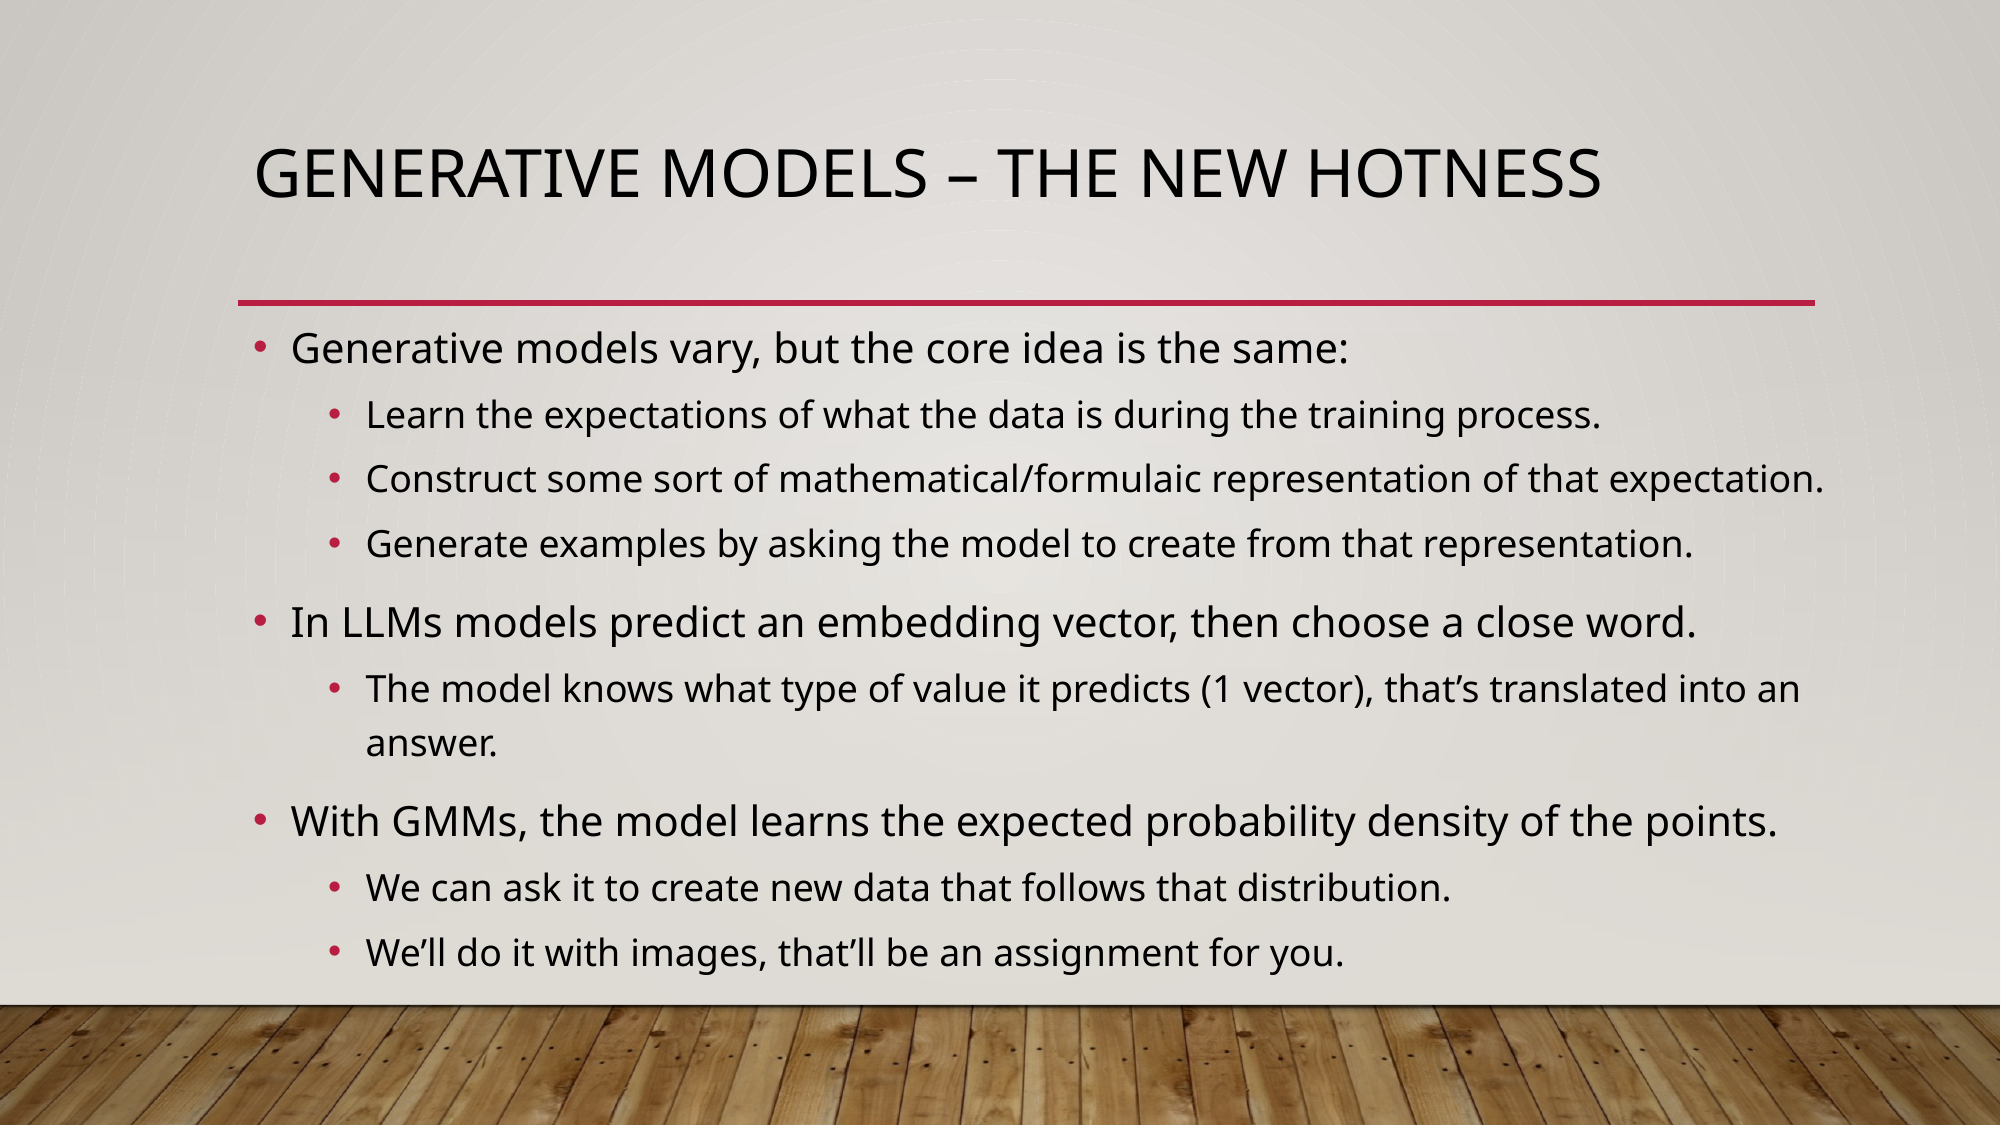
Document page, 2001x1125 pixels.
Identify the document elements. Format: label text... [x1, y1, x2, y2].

list Generative models vary, but the core idea is the same: Learn the expectations of what the data is during the training process. Construct some sort of mathematical/formulaic representation of that expectation. Generate examples by asking the model to create from that representation. In LLMs models predict an embedding vector, then choose a close word. The model knows what type of value it predicts (1 vector), that’s translated into an answer. With GMMs, the model learns the expected probability density of the points. We can ask it to create new data that follows that distribution. We’ll do it with images, that’ll be an assignment for you. [238, 304, 1853, 1011]
title Generative models – The New Hotness [238, 131, 1814, 304]
picture [0, 1005, 2000, 1125]
